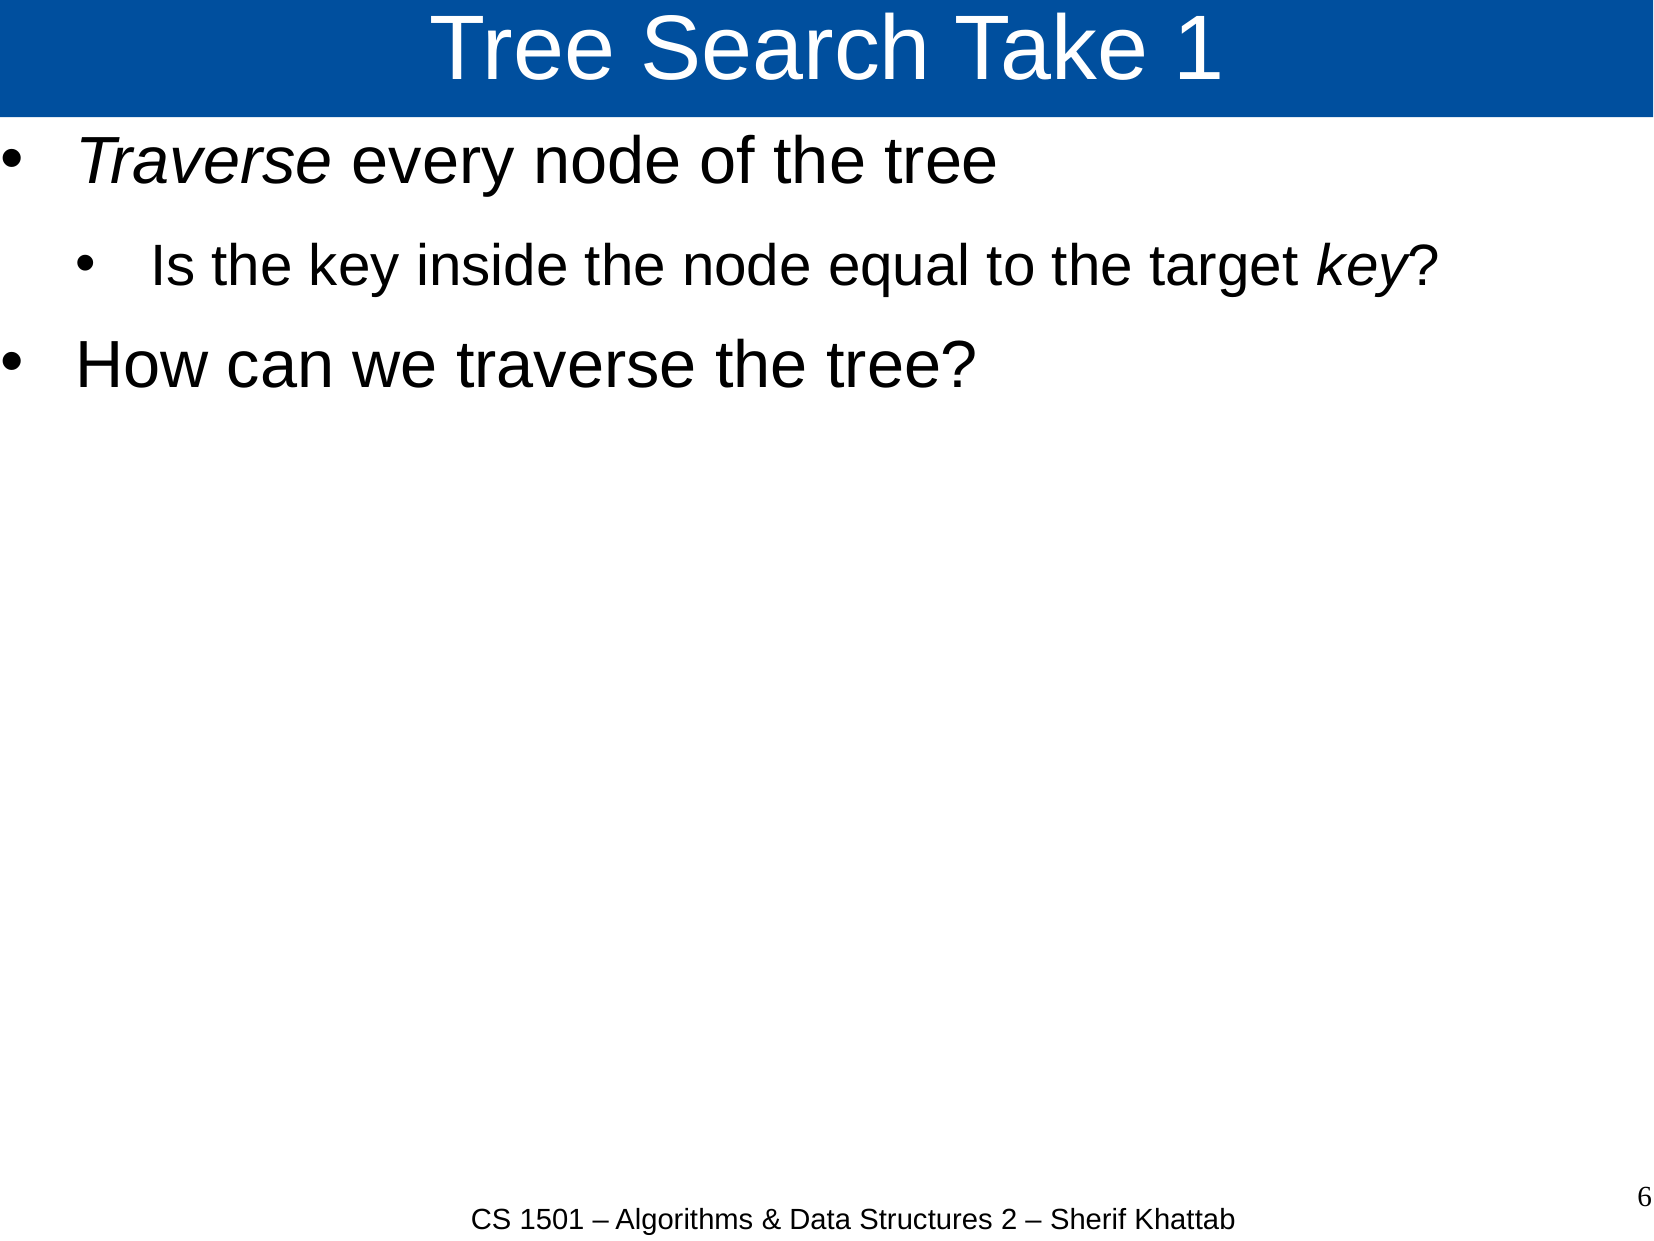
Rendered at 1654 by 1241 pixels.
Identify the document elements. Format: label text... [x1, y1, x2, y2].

title Tree Search Take 1 [0, 0, 1654, 117]
slide_number 6 [1272, 1178, 1653, 1241]
footer CS 1501 – Algorithms & Data Structures 2 – Sherif Khattab [460, 1202, 1248, 1241]
list Traverse every node of the tree Is the key inside the node equal to the target key? How can we traverse the tree? [0, 117, 1654, 1202]
